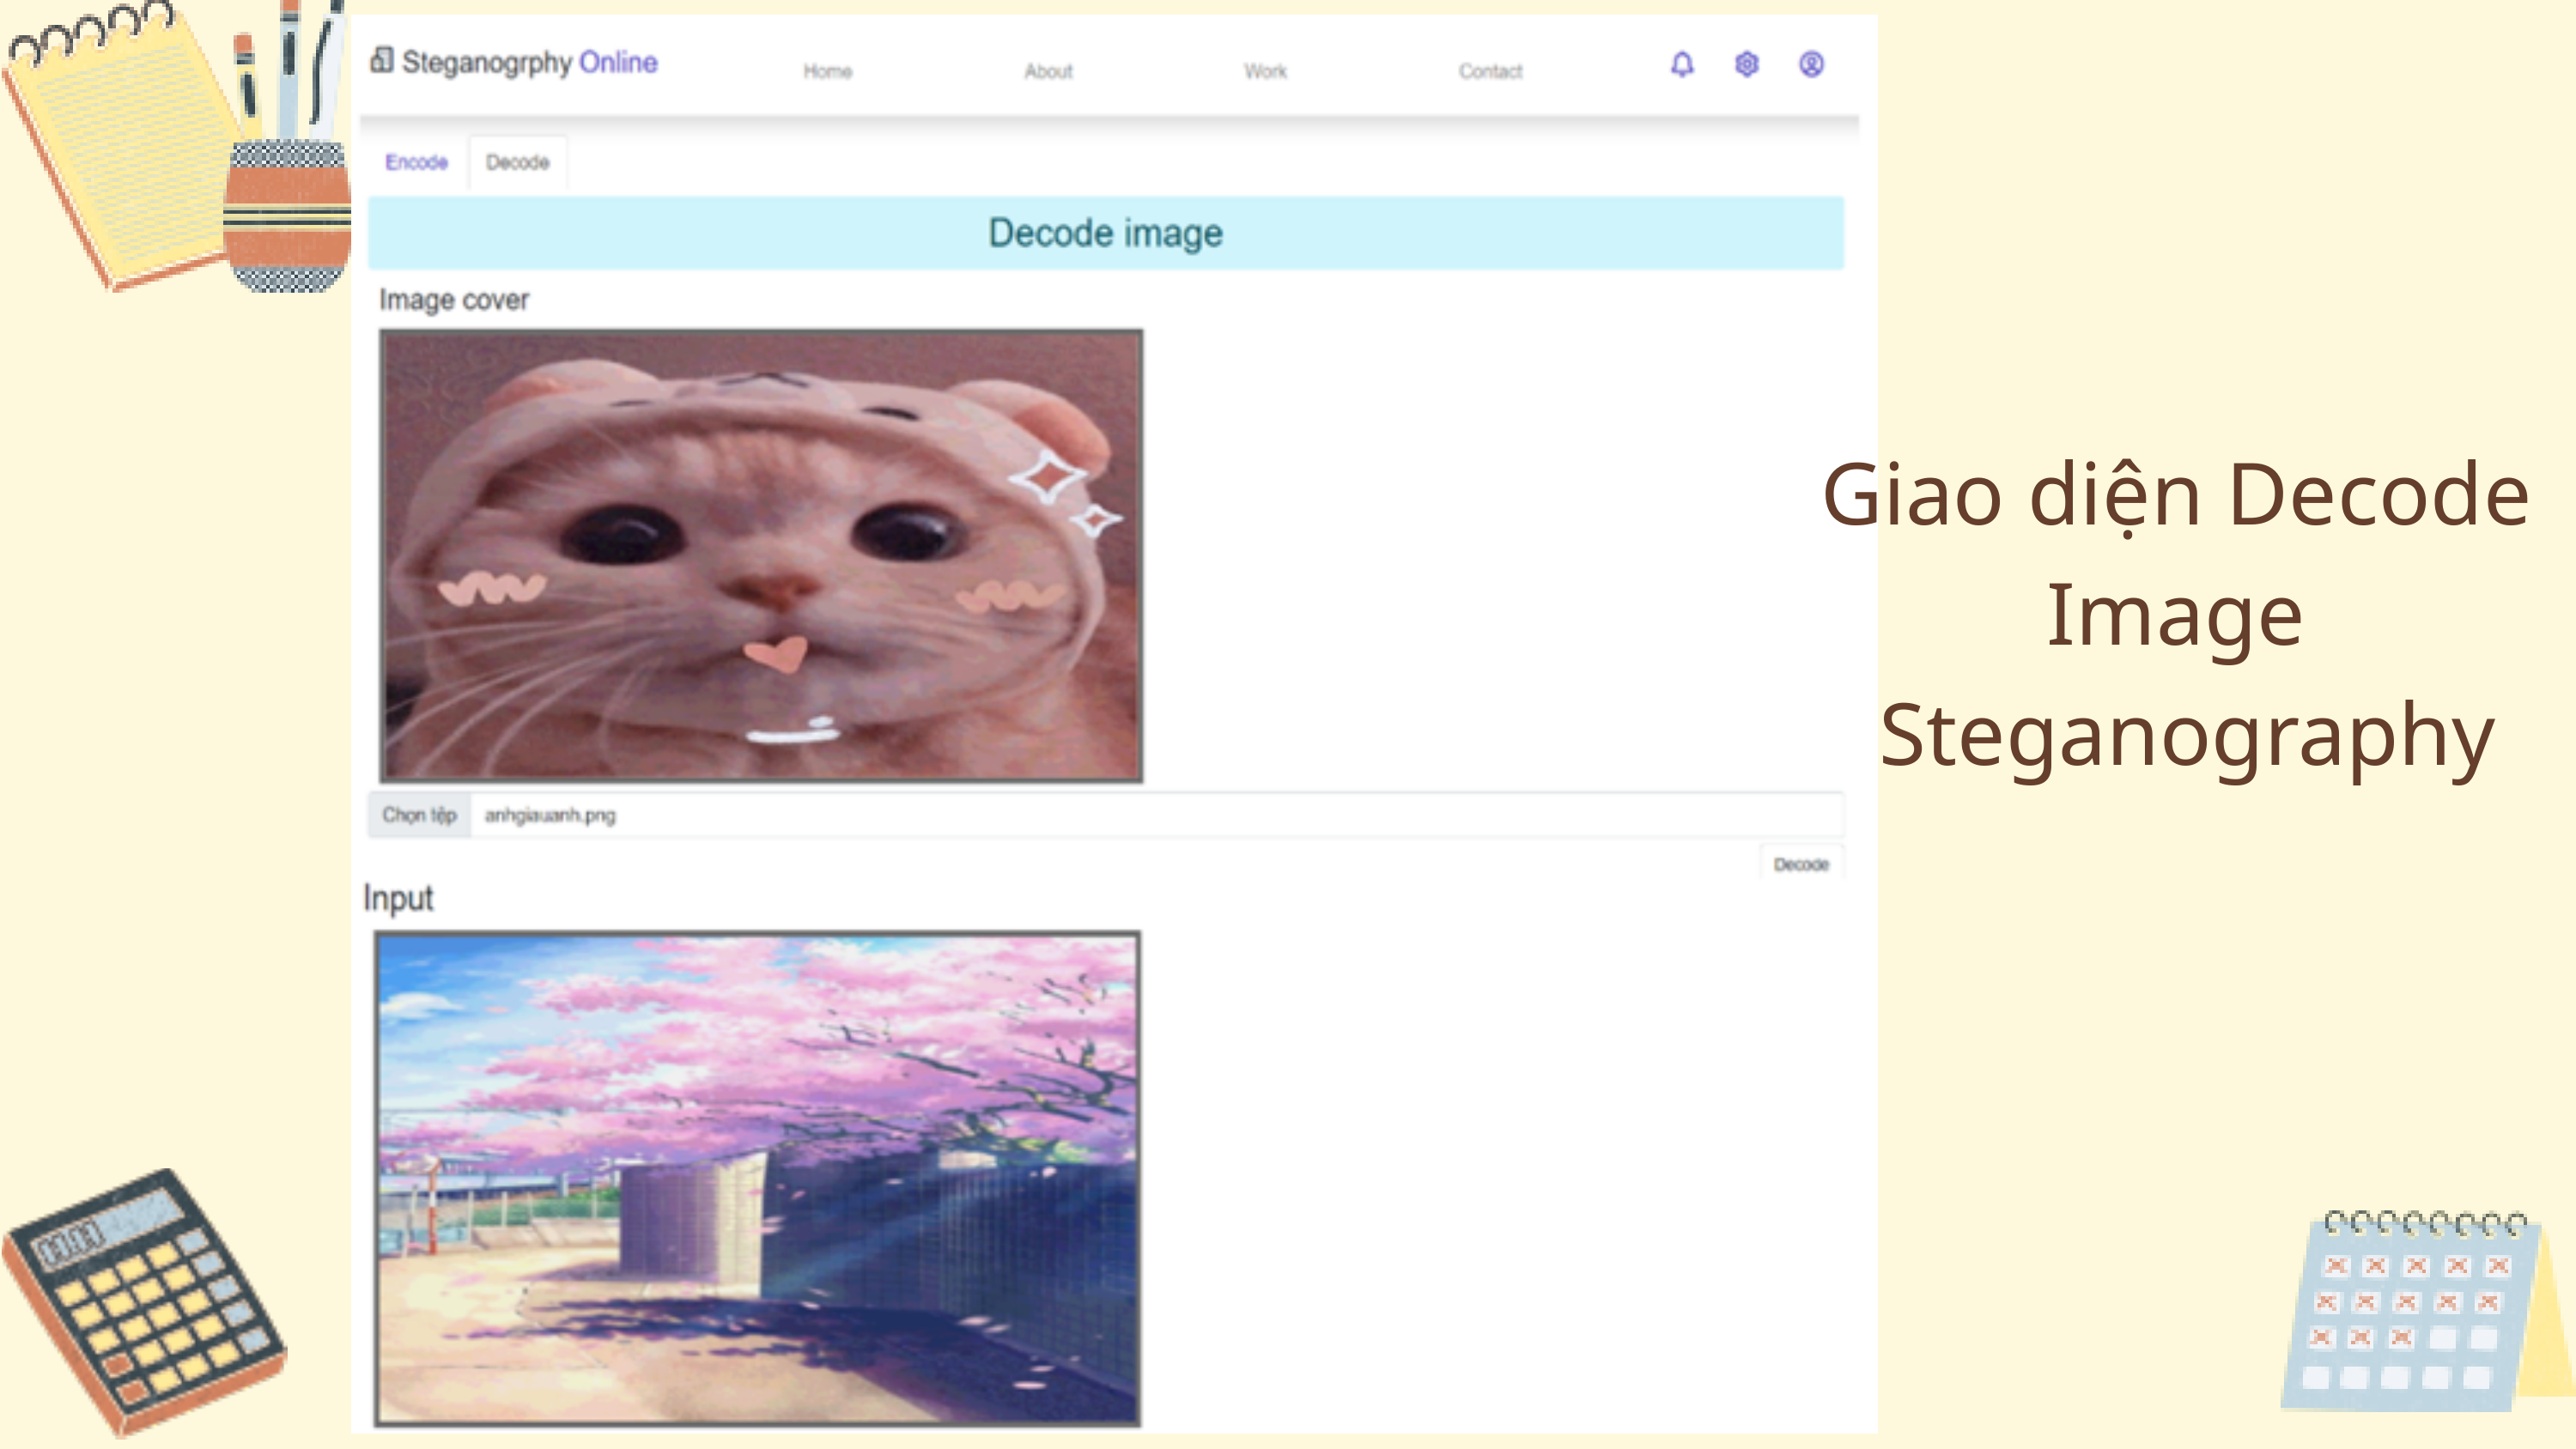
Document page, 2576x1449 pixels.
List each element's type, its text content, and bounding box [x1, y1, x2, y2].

picture [2, 1167, 288, 1440]
picture [2280, 1210, 2576, 1412]
text_box Giao diện Decode Image Steganography [1882, 421, 2576, 903]
picture [2, 0, 1879, 1434]
